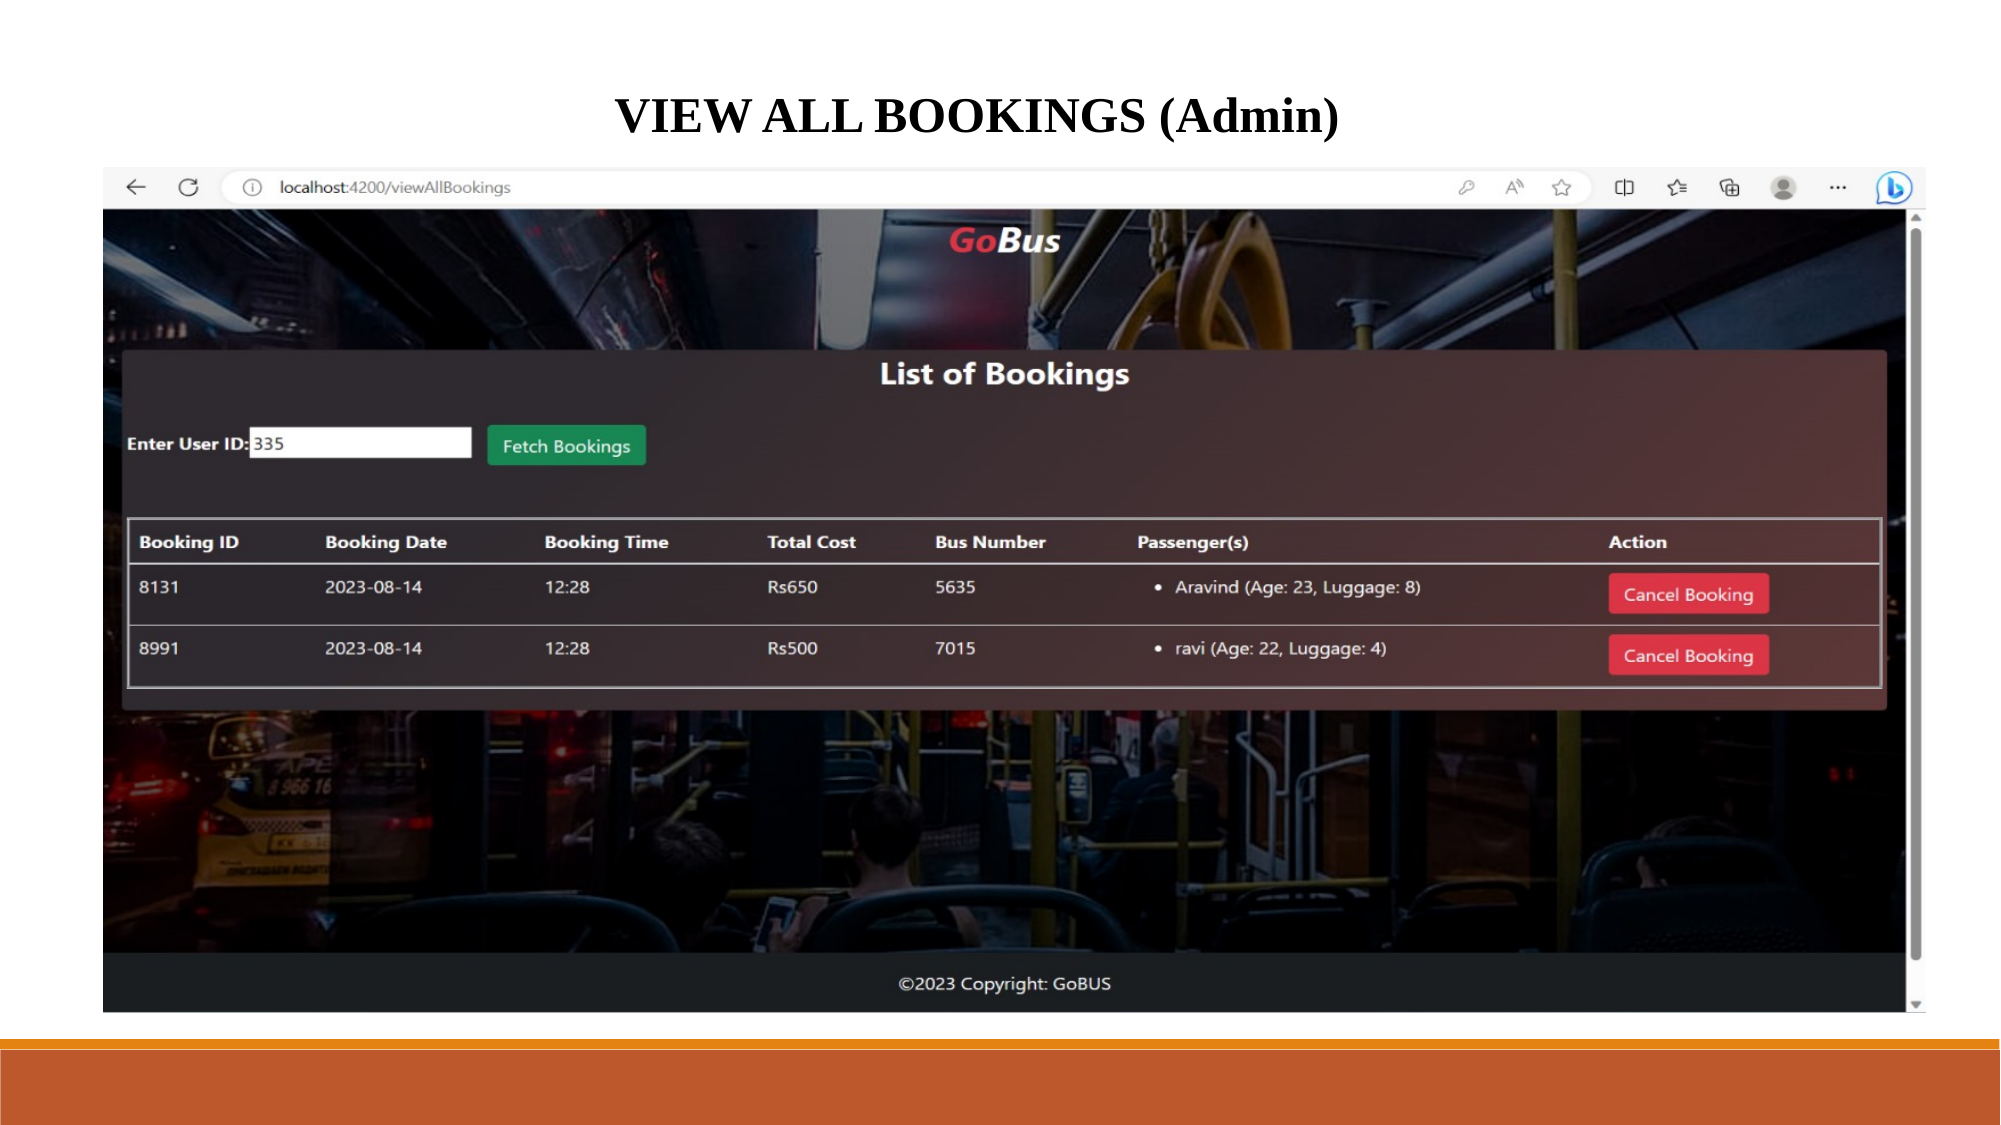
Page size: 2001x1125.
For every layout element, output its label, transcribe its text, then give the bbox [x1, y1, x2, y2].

text_box VIEW ALL BOOKINGS (Admin) [380, 74, 1575, 150]
picture [102, 166, 1926, 1013]
